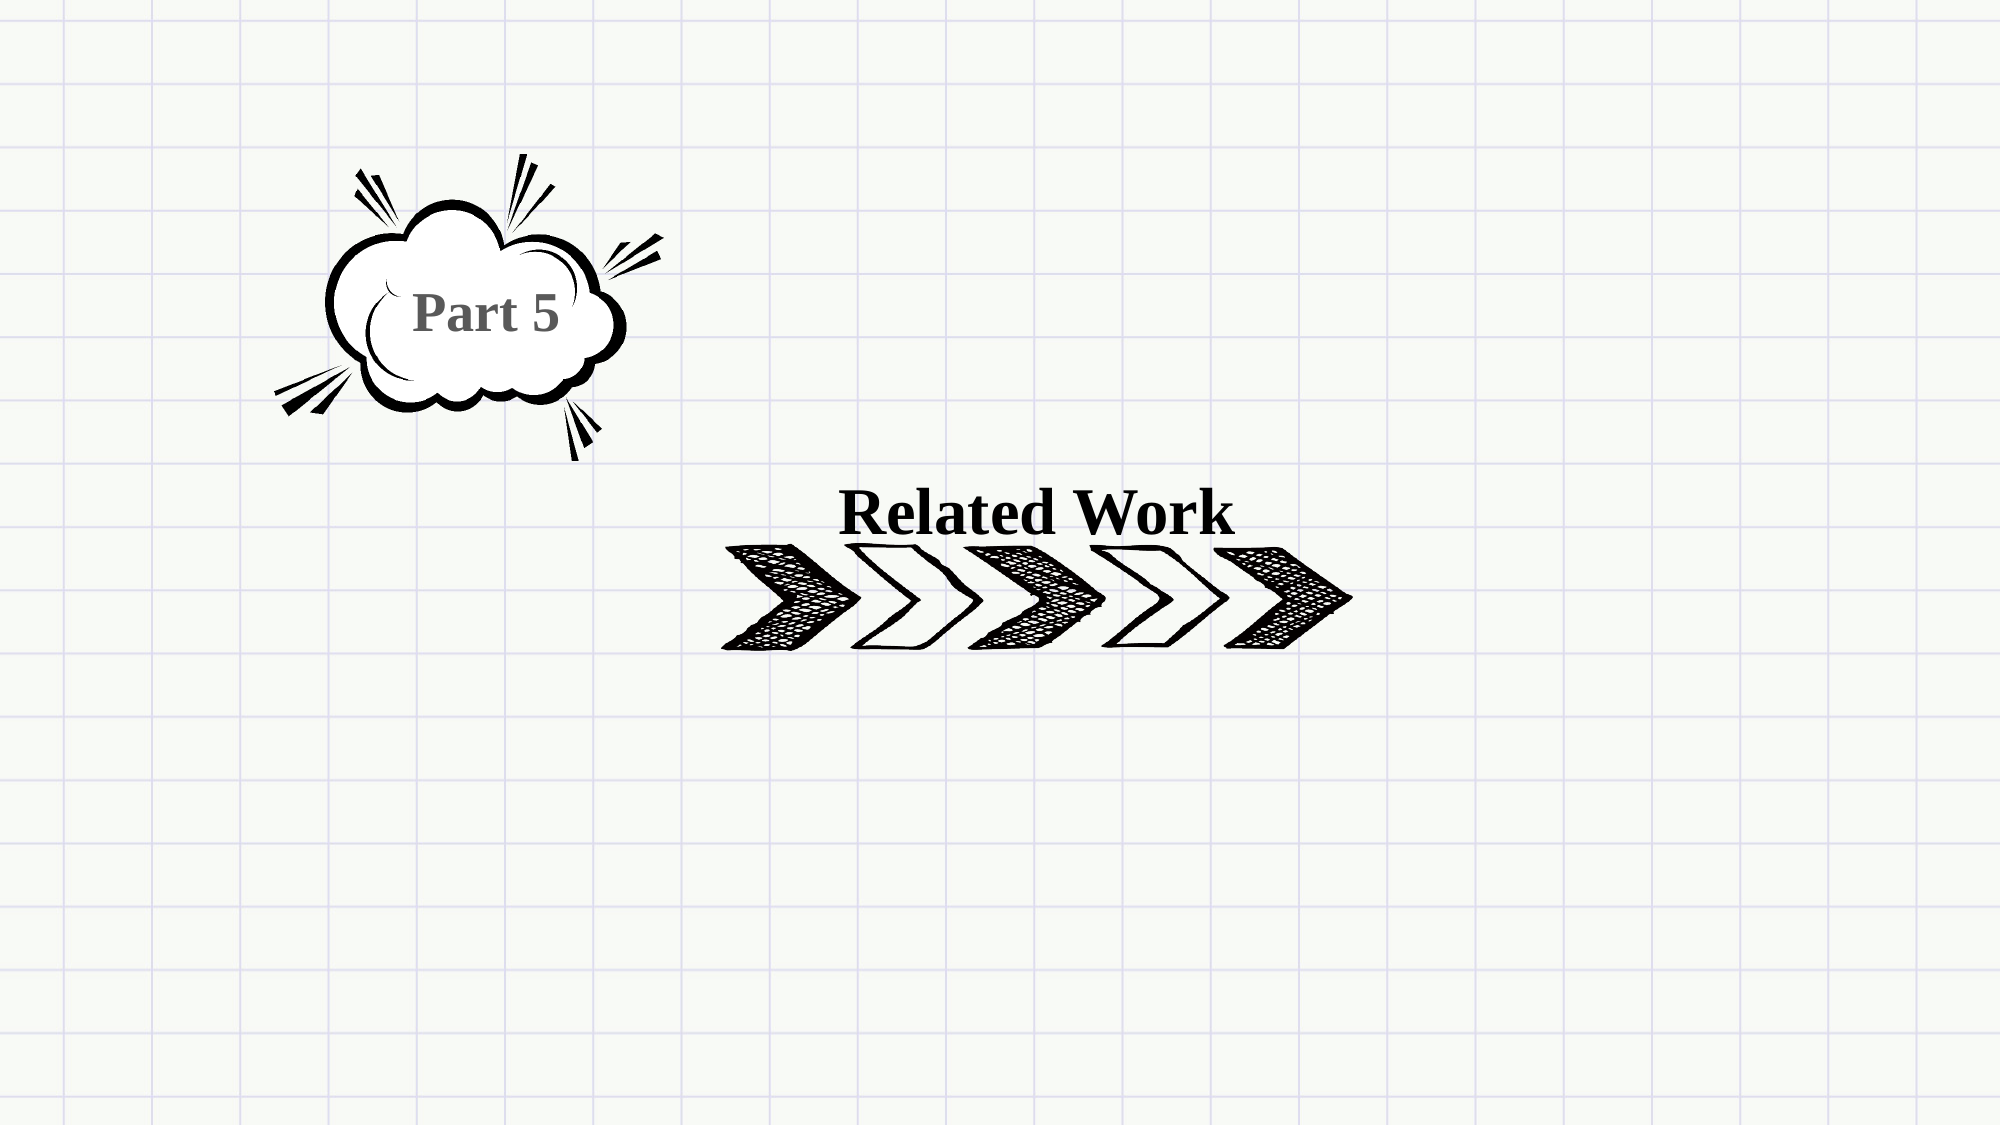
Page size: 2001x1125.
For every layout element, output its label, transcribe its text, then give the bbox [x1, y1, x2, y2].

picture [274, 154, 664, 462]
text_box Related Work [772, 460, 1302, 543]
picture [721, 543, 1353, 651]
